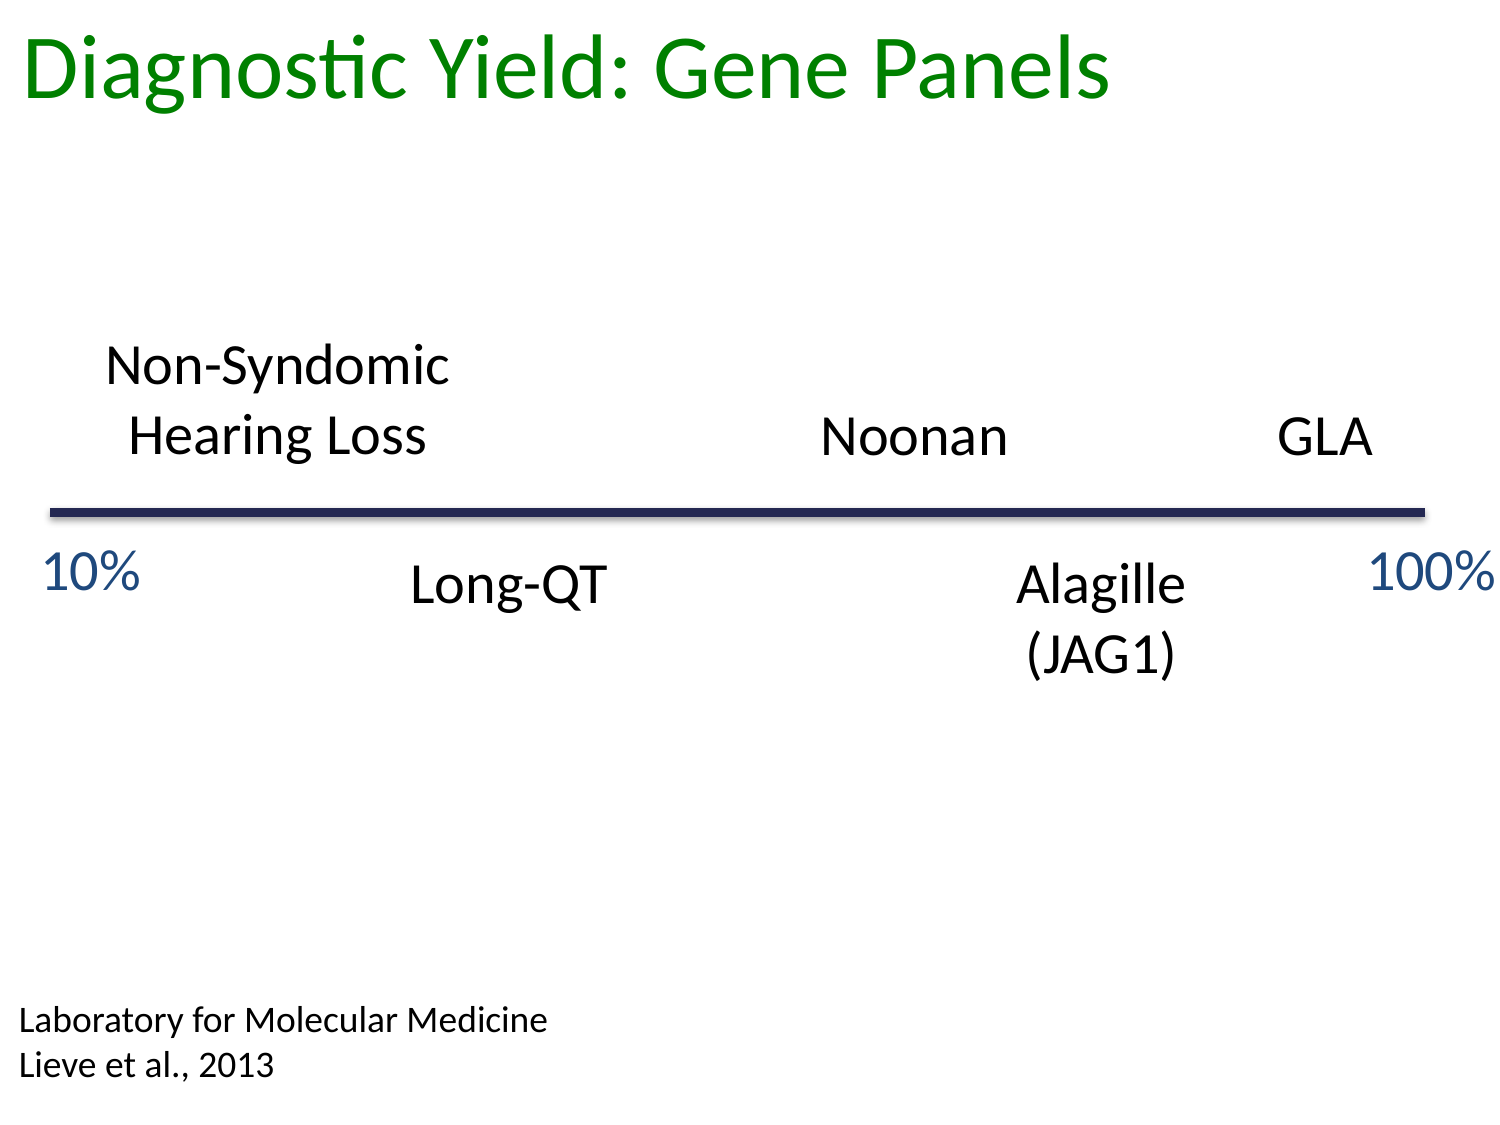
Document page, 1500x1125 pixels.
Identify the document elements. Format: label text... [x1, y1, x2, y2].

text_box Long-QT [395, 537, 623, 623]
text_box 10% [25, 525, 157, 610]
text_box Laboratory for Molecular Medicine Lieve et al., 2013 [4, 987, 564, 1093]
text_box Alagille (JAG1) [1001, 537, 1203, 693]
text_box Non-Syndomic Hearing Loss [90, 318, 466, 474]
text_box Diagnostic Yield: Gene Panels [7, 0, 1128, 125]
text_box GLA [1263, 389, 1388, 474]
text_box Noonan [805, 389, 1024, 474]
text_box 100% [1351, 525, 1500, 610]
